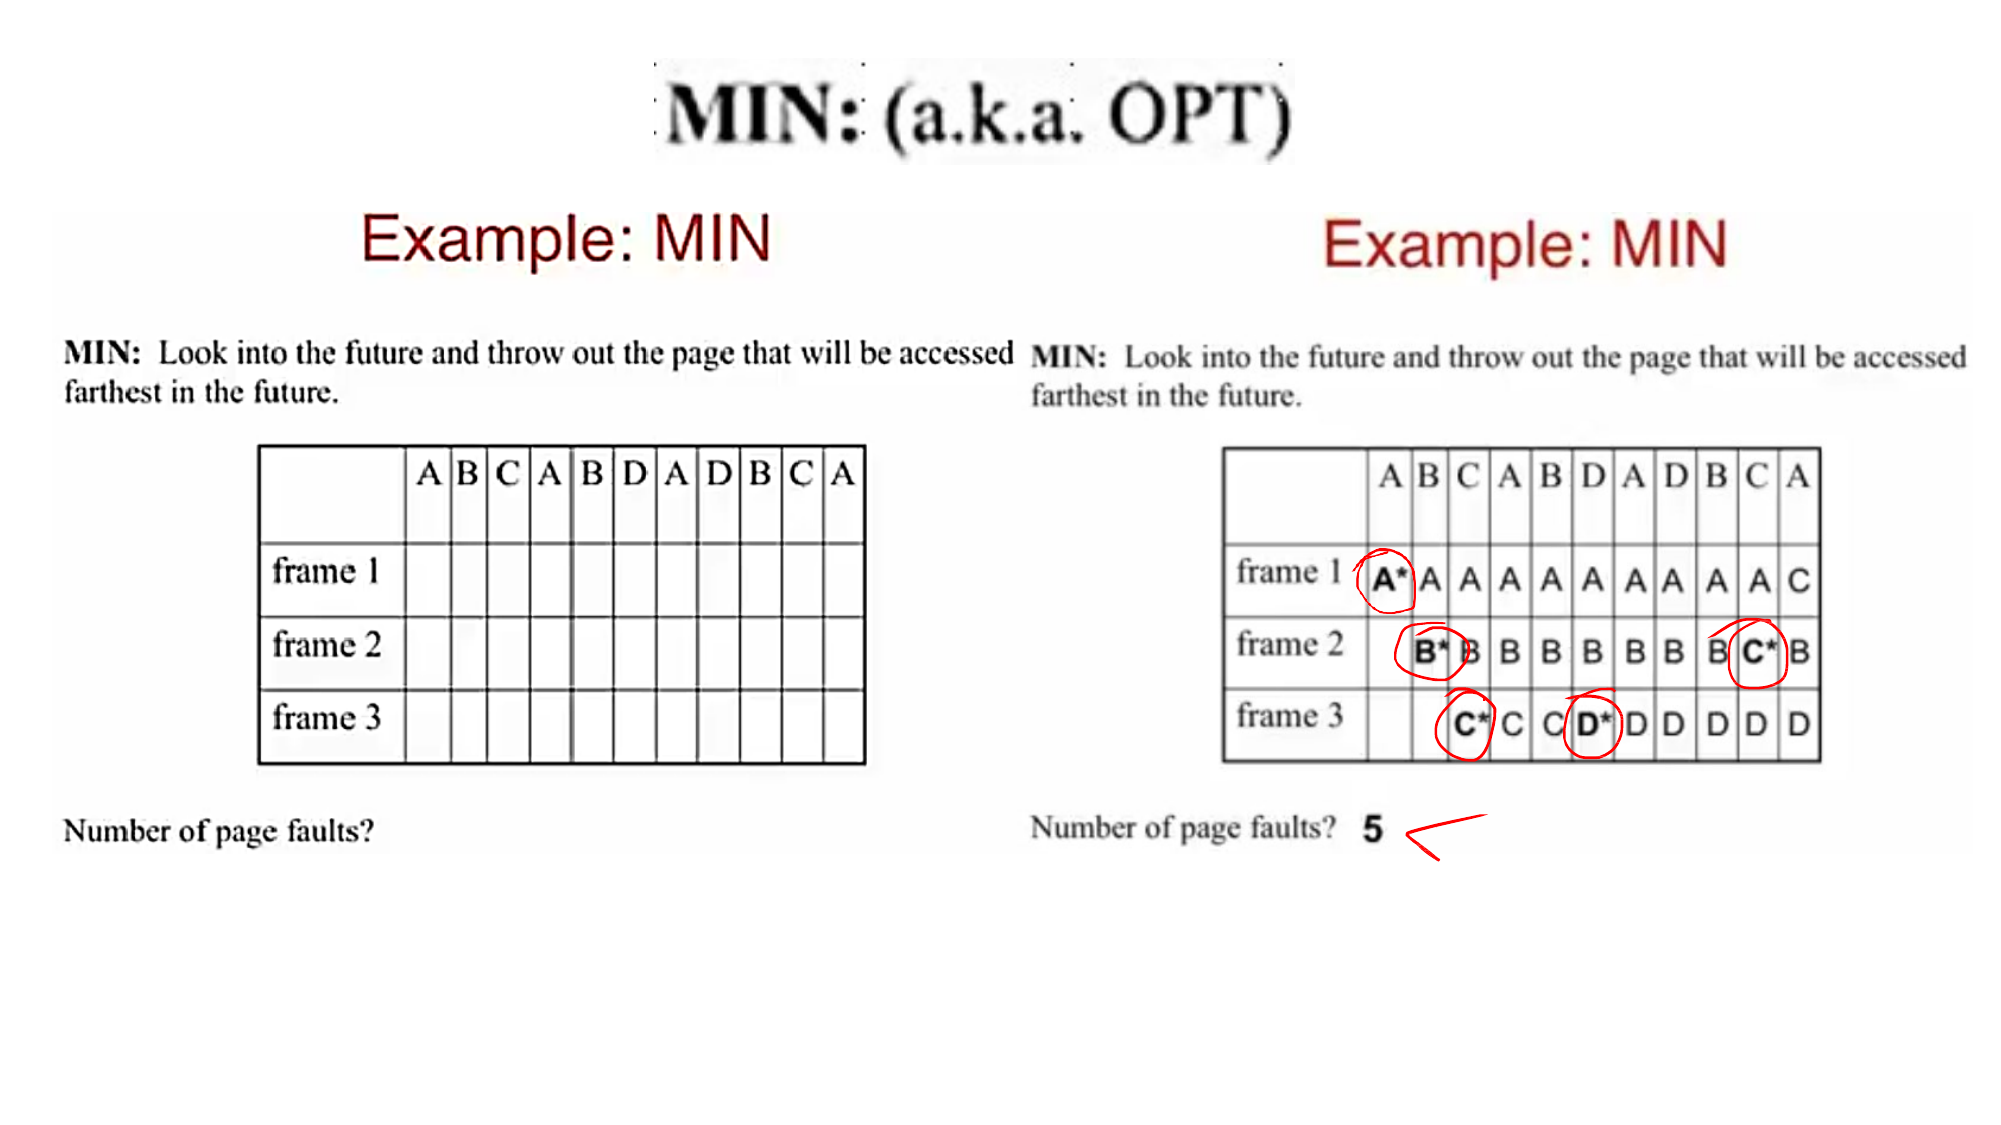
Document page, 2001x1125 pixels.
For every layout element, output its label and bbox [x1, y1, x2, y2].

picture [654, 58, 1296, 165]
picture [52, 211, 1973, 854]
